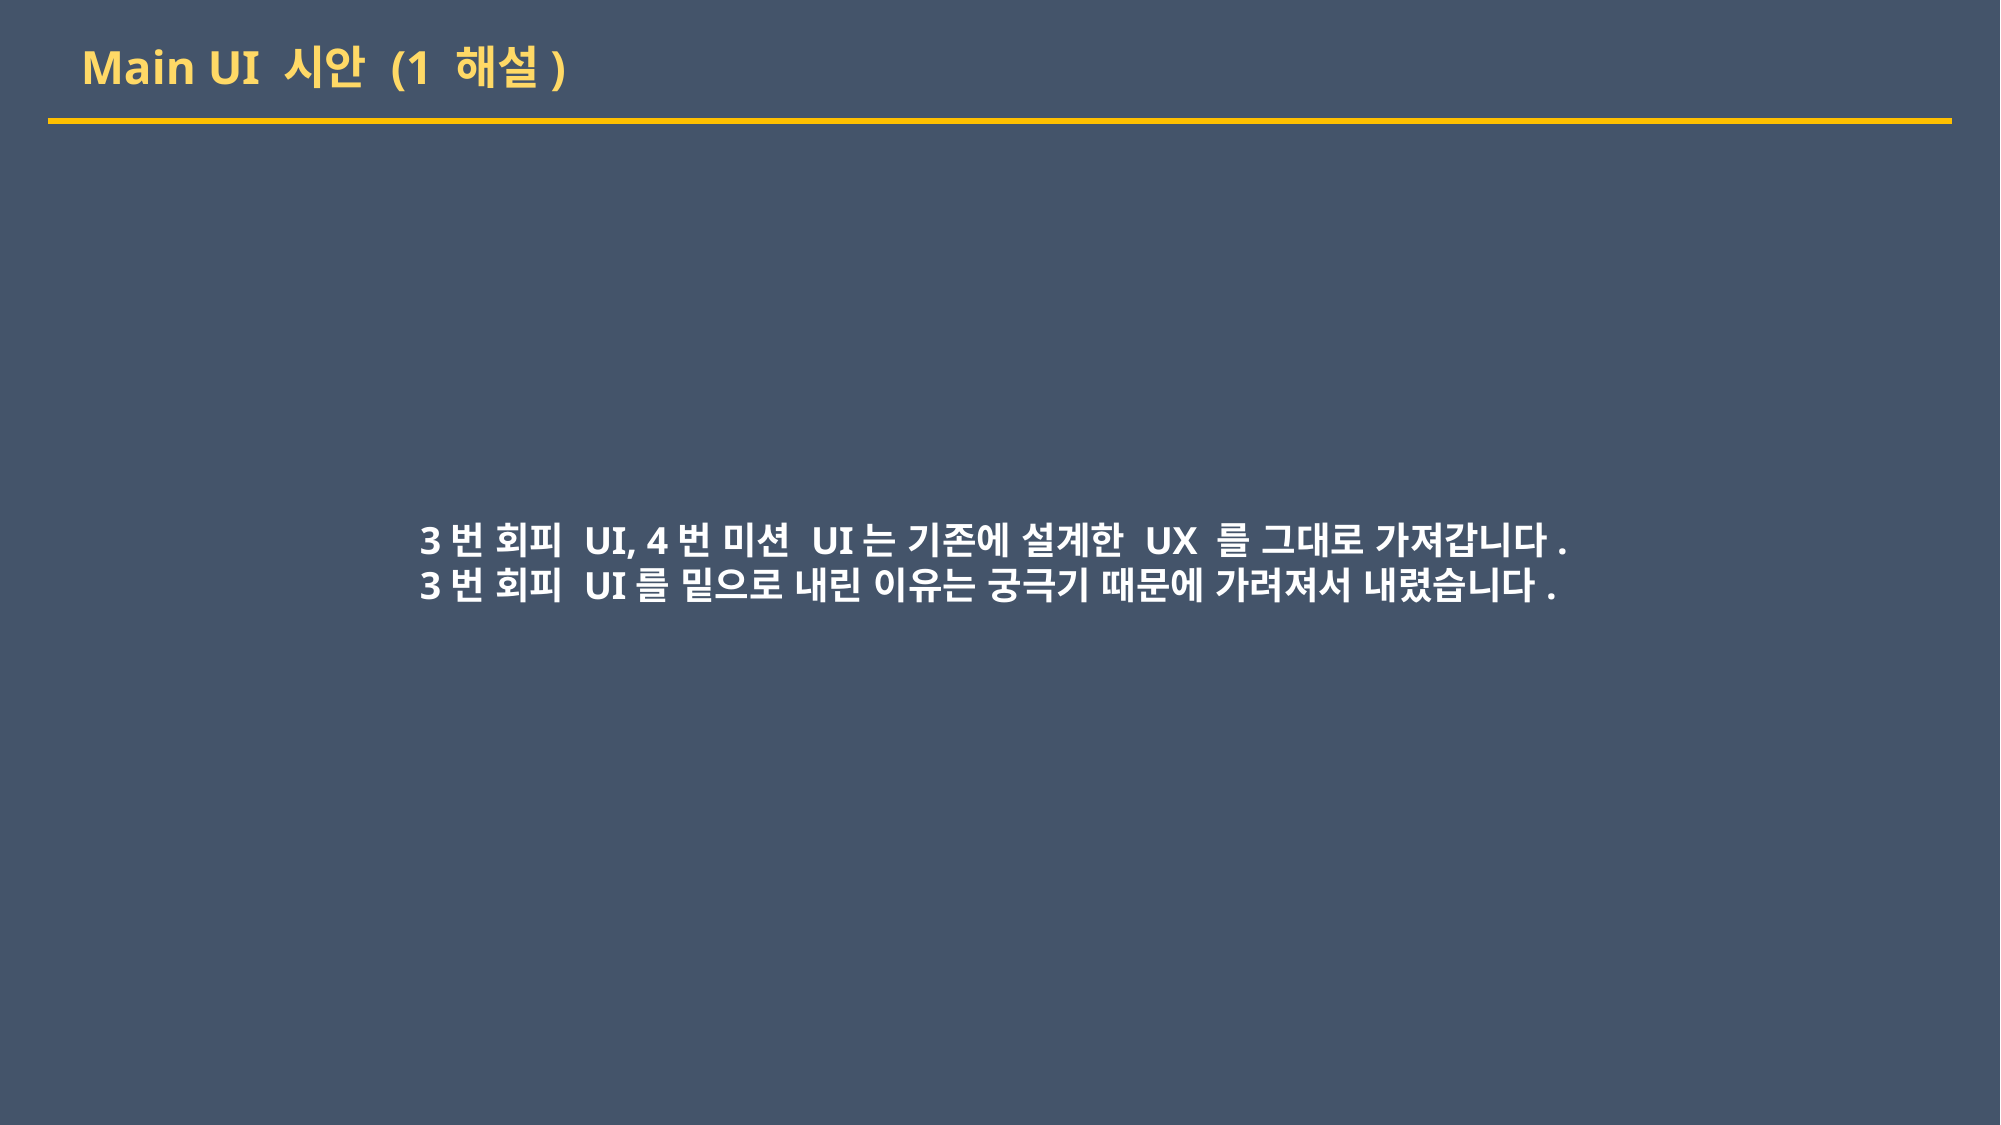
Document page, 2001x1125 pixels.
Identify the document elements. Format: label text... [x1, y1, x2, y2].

text_box Main UI 시안 (1 해설) [66, 31, 581, 102]
text_box 3번 회피 UI, 4번 미션 UI는 기존에 설계한 UX 를 그대로 가져갑니다. 3번 회피 UI를 밑으로 내린 이유는 궁극기 때문에 가려져서 내렸습니다. [405, 509, 1583, 615]
